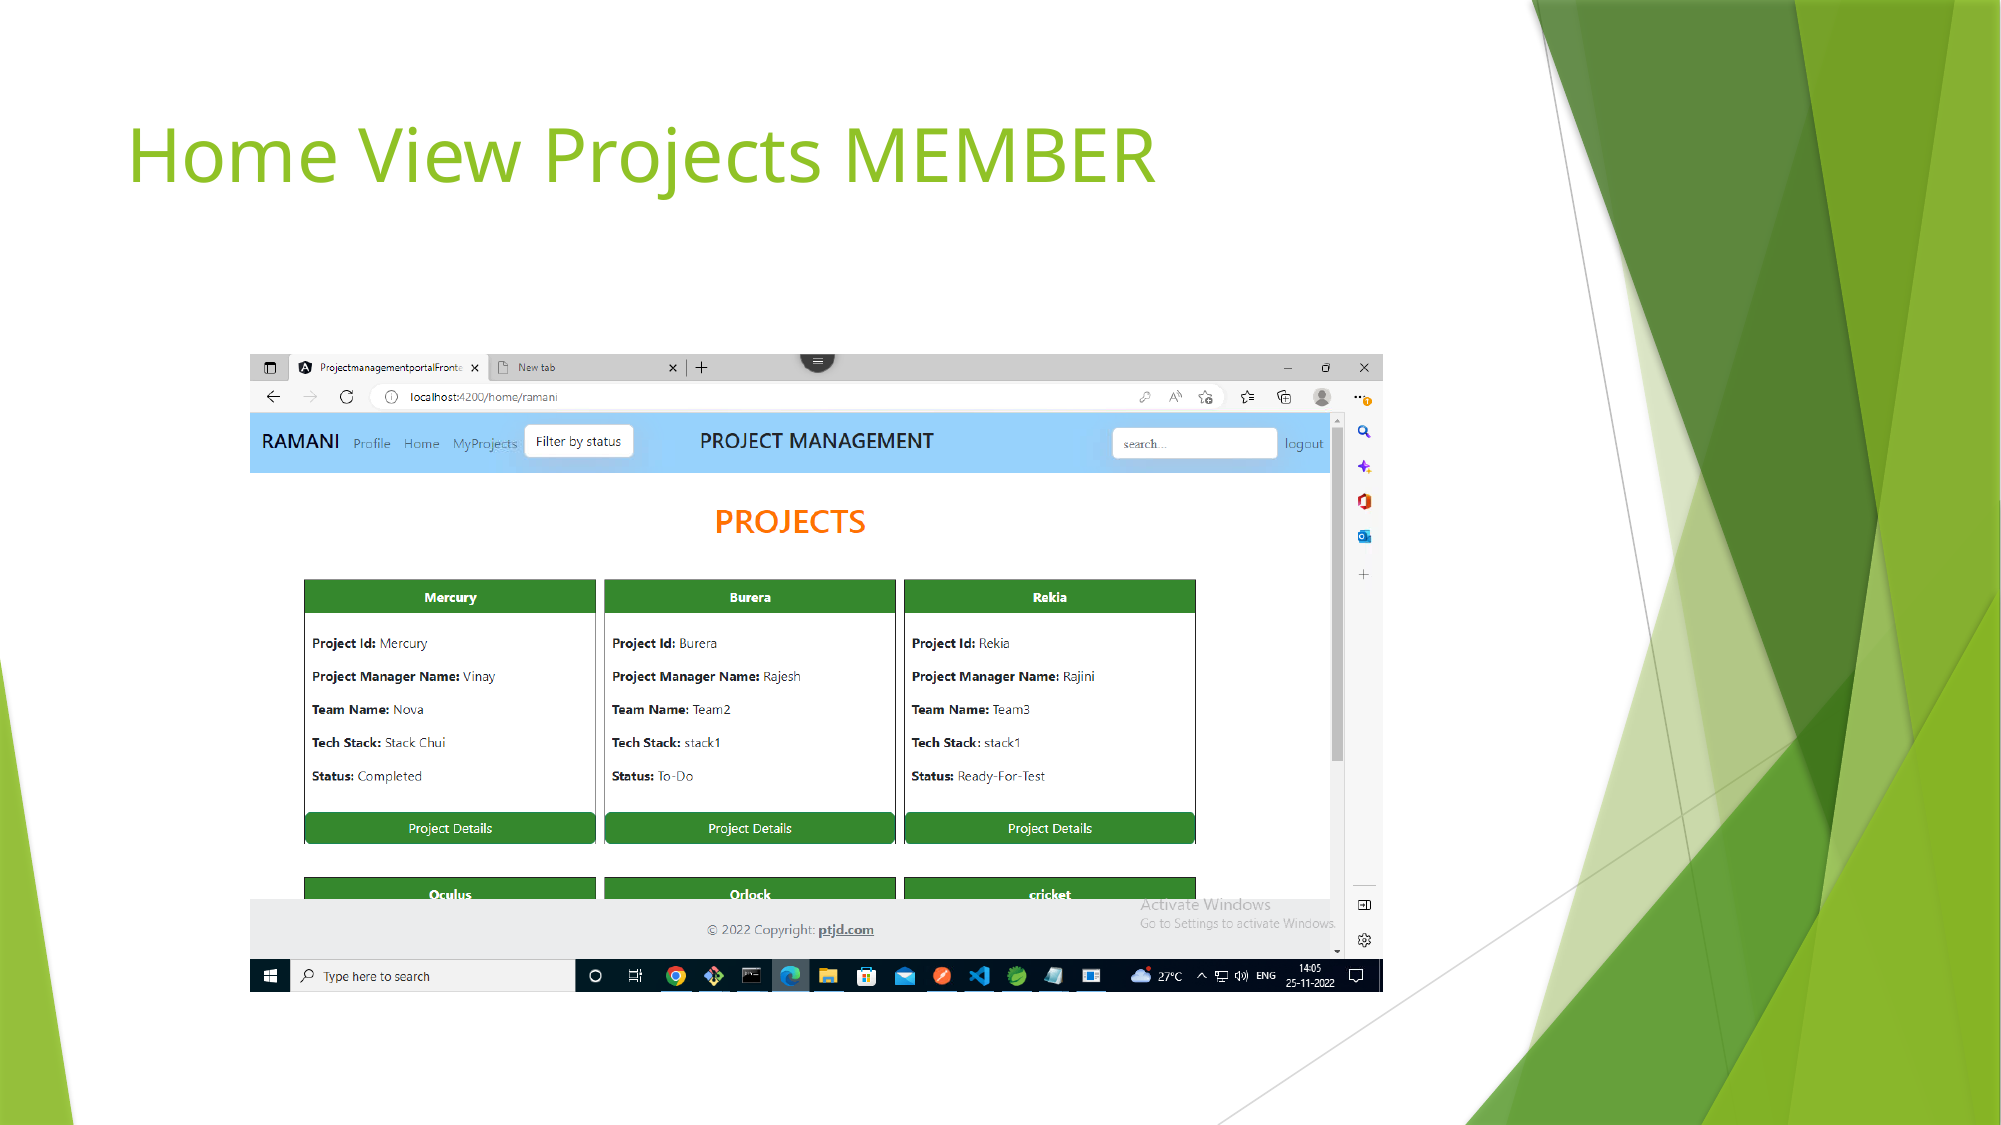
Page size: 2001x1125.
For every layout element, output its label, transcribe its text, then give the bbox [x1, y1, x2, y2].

title Home View Projects MEMBER [111, 99, 1522, 317]
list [249, 353, 1384, 992]
